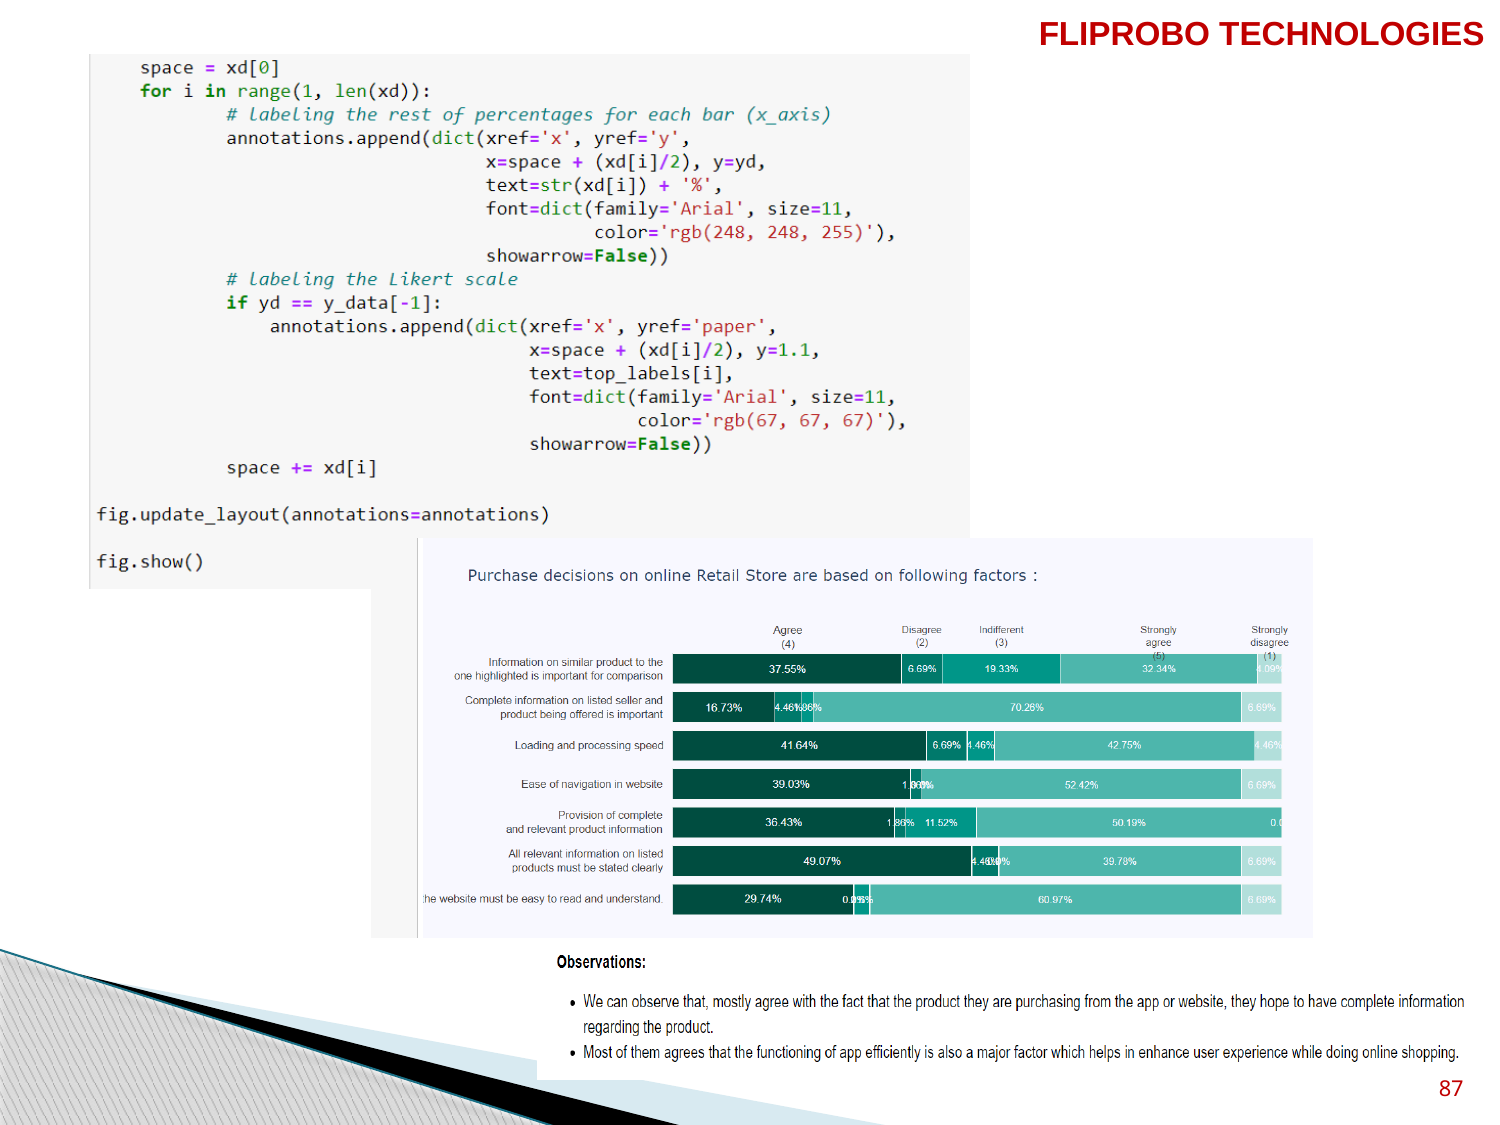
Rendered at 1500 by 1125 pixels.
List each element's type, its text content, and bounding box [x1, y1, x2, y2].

picture [537, 948, 1479, 1081]
picture [29, 54, 1313, 938]
footer FLIPROBO TECHNOLOGIES [838, 0, 1500, 60]
slide_number 87 [1399, 1090, 1479, 1112]
